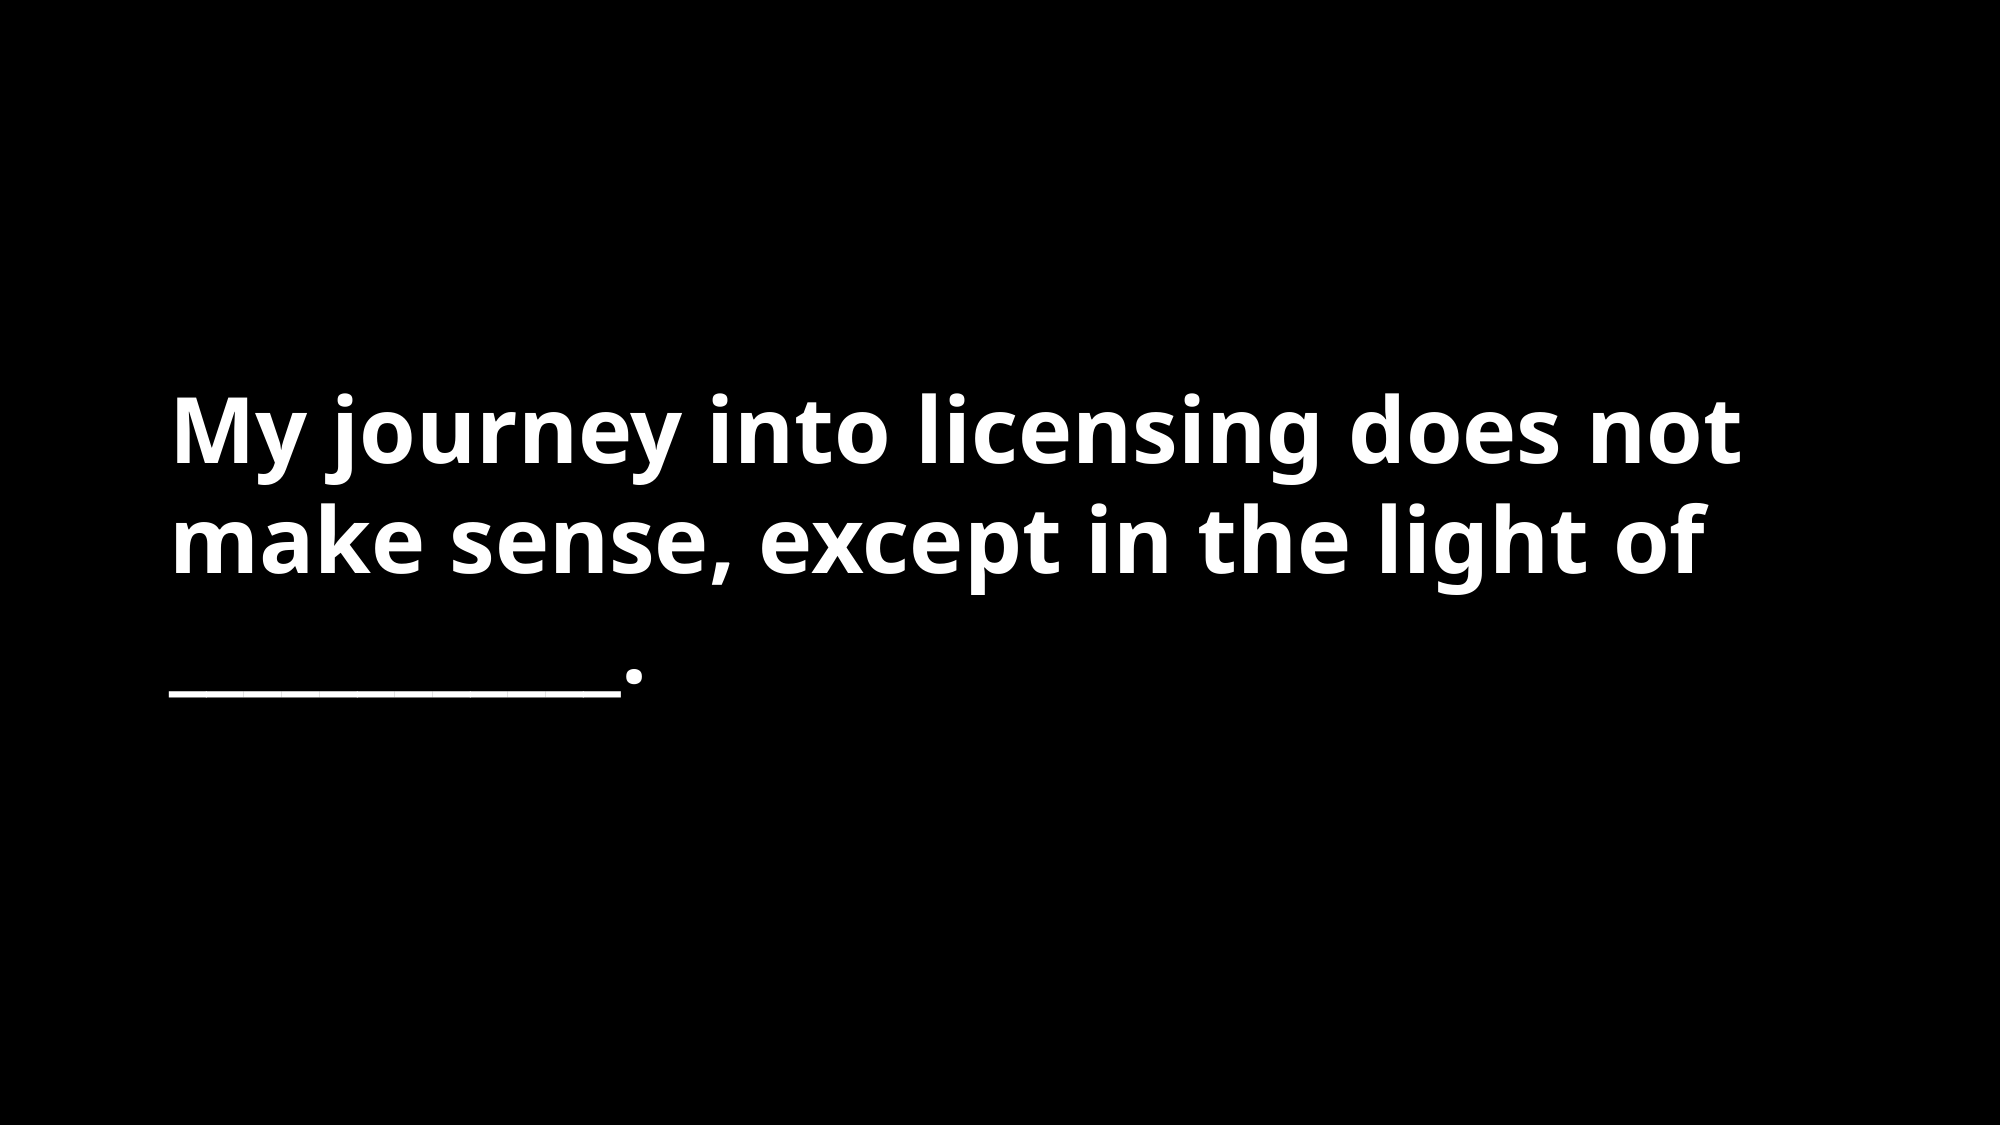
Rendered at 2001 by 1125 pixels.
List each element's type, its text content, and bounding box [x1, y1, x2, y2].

title My journey into licensing does not make sense, except in the light of ____________. [154, 233, 1846, 842]
